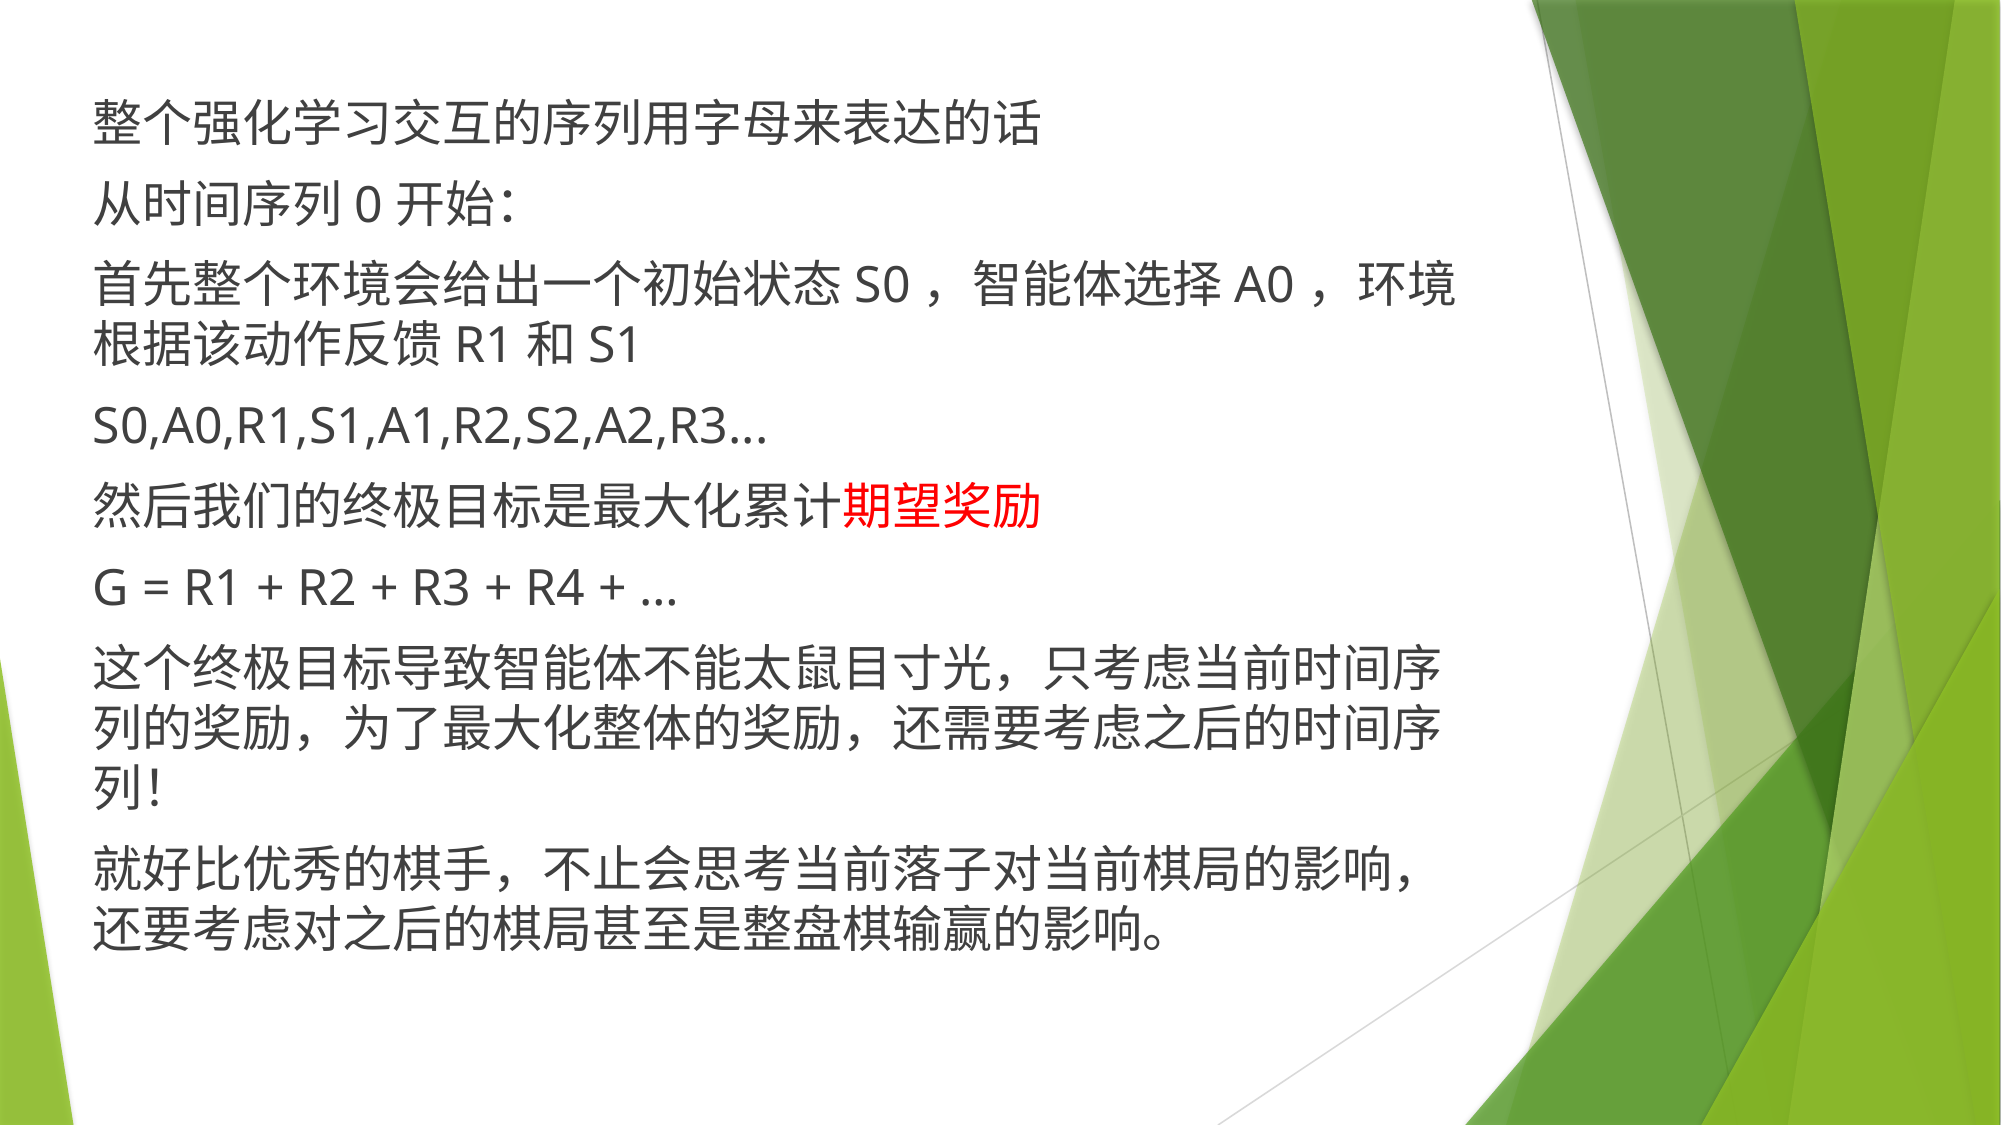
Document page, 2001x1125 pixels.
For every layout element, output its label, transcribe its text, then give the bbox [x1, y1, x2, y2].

list 整个强化学习交互的序列用字母来表达的话 从时间序列0开始： 首先整个环境会给出一个初始状态S0，智能体选择A0，环境根据该动作反馈R1和S1 S0,A0,R1,S1,A1,R2,S2,A2,R3... 然后我们的终极目标是最大化累计期望奖励 G = R1 + R2 + R3 + R4 + … 这个终极目标导致智能体不能太鼠目寸光，只考虑当前时间序列的奖励，为了最大化整体的奖励，还需要考虑之后的时间序列！ 就好比优秀的棋手，不止会思考当前落子对当前棋局的影响，还要考虑对之后的棋局甚至是整盘棋输赢的影响。 [77, 83, 1488, 721]
